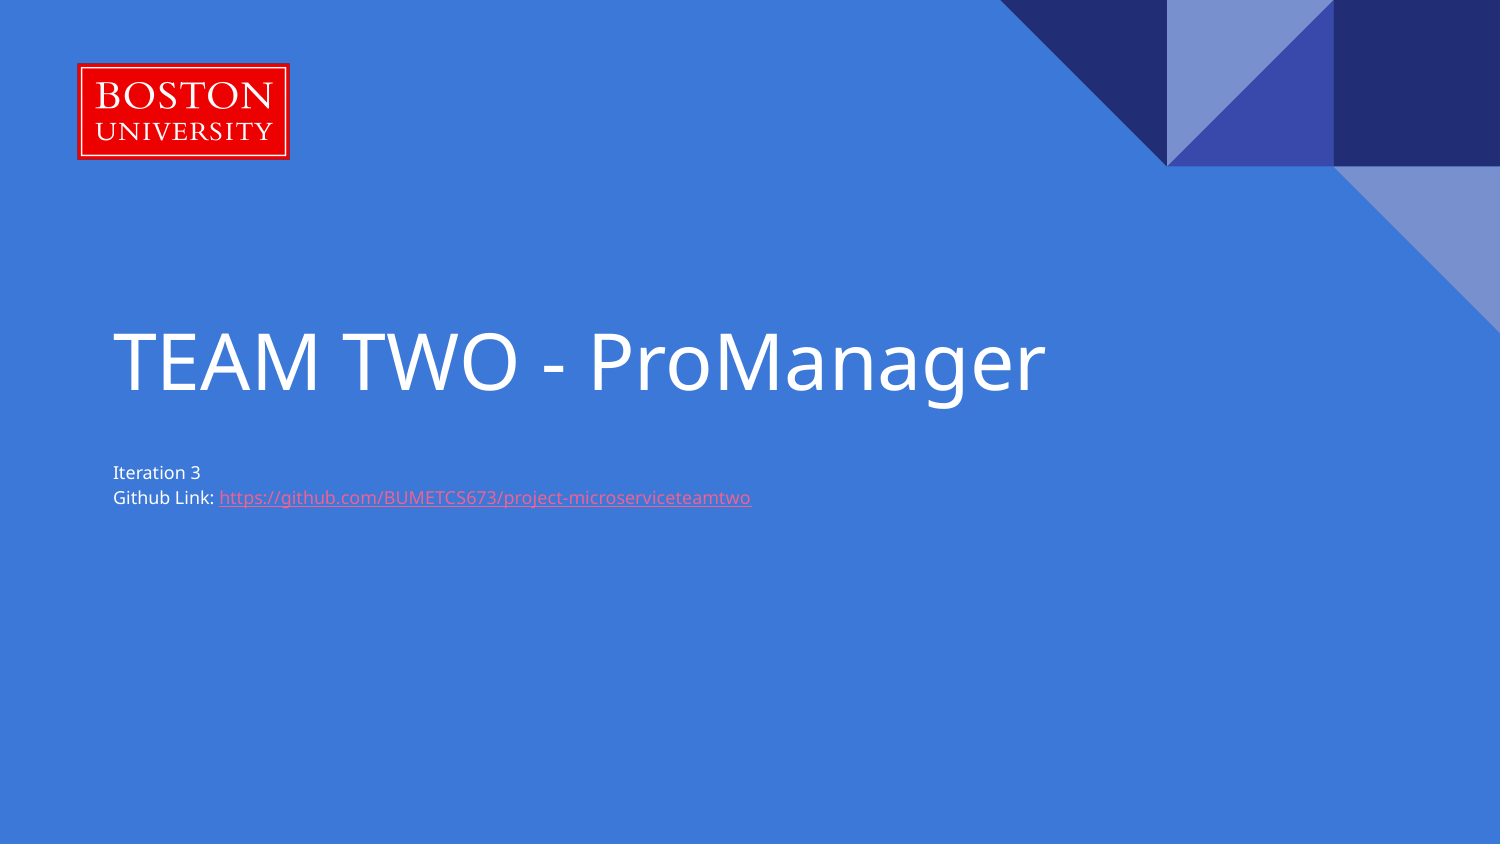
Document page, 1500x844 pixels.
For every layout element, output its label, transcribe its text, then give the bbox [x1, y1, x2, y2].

subtitle Iteration 3 Github Link: https://github.com/BUMETCS673/project-microserviceteamtwo [98, 445, 1447, 536]
picture [67, 46, 299, 177]
title TEAM TWO - ProManager [98, 291, 1447, 429]
